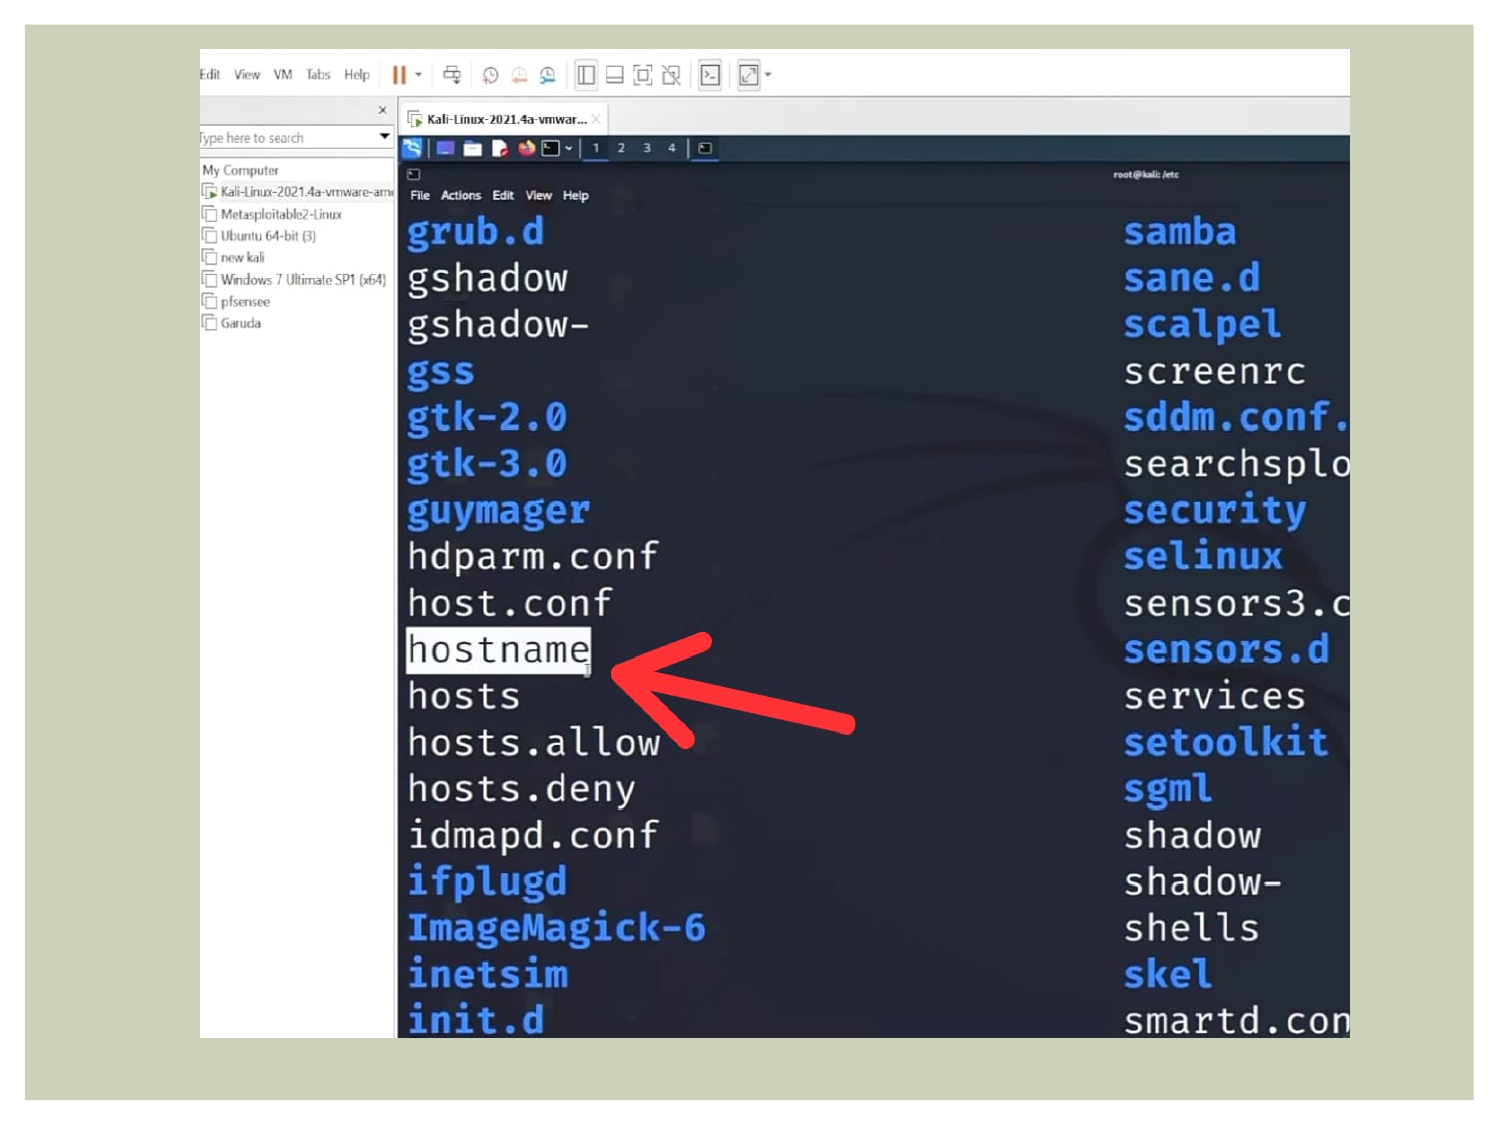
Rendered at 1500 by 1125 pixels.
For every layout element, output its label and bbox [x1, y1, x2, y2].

picture [199, 49, 1351, 1038]
